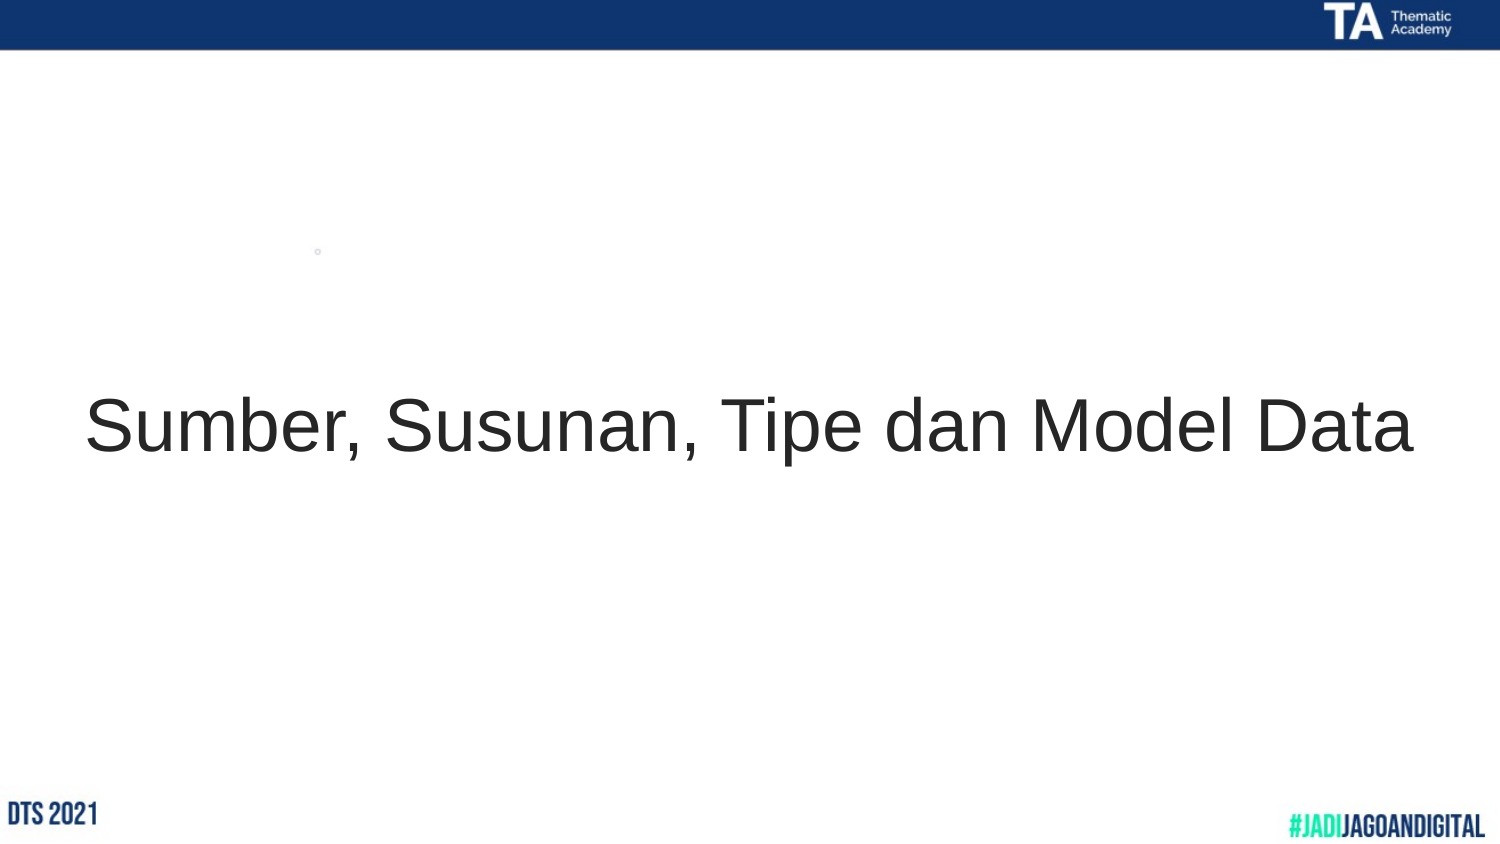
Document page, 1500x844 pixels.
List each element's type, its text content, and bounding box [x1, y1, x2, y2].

picture [0, 0, 1500, 844]
title Sumber, Susunan, Tipe dan Model Data [51, 352, 1449, 491]
